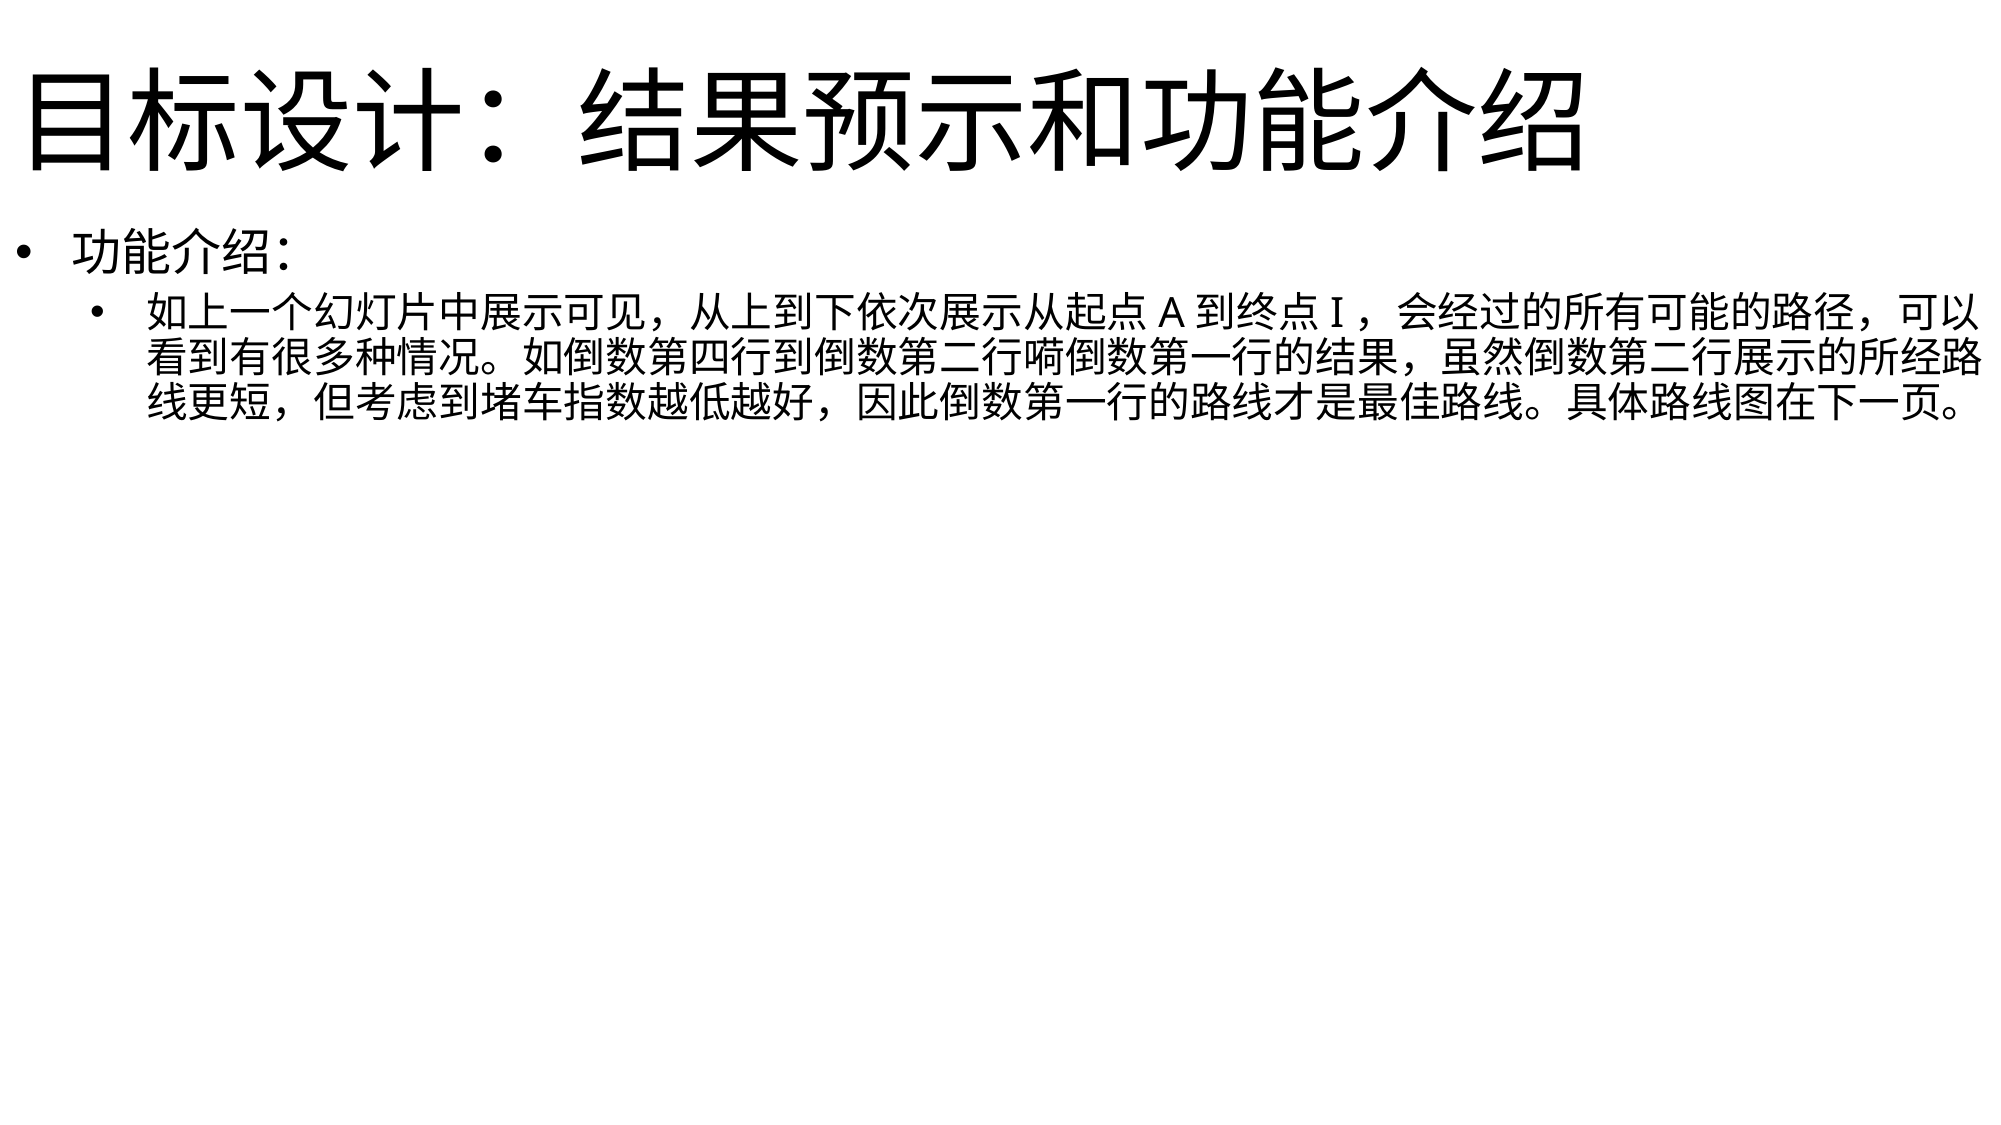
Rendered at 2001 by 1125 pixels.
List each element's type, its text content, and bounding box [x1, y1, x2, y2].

title 目标设计：结果预示和功能介绍 [0, 0, 1750, 195]
subtitle 功能介绍： 如上一个幻灯片中展示可见，从上到下依次展示从起点A到终点I，会经过的所有可能的路径，可以看到有很多种情况。如倒数第四行到倒数第二行嗬倒数第一行的结果，虽然倒数第二行展示的所经路线更短，但考虑到堵车指数越低越好，因此倒数第一行的路线才是最佳路线。具体路线图在下一页。 [0, 219, 2000, 1125]
